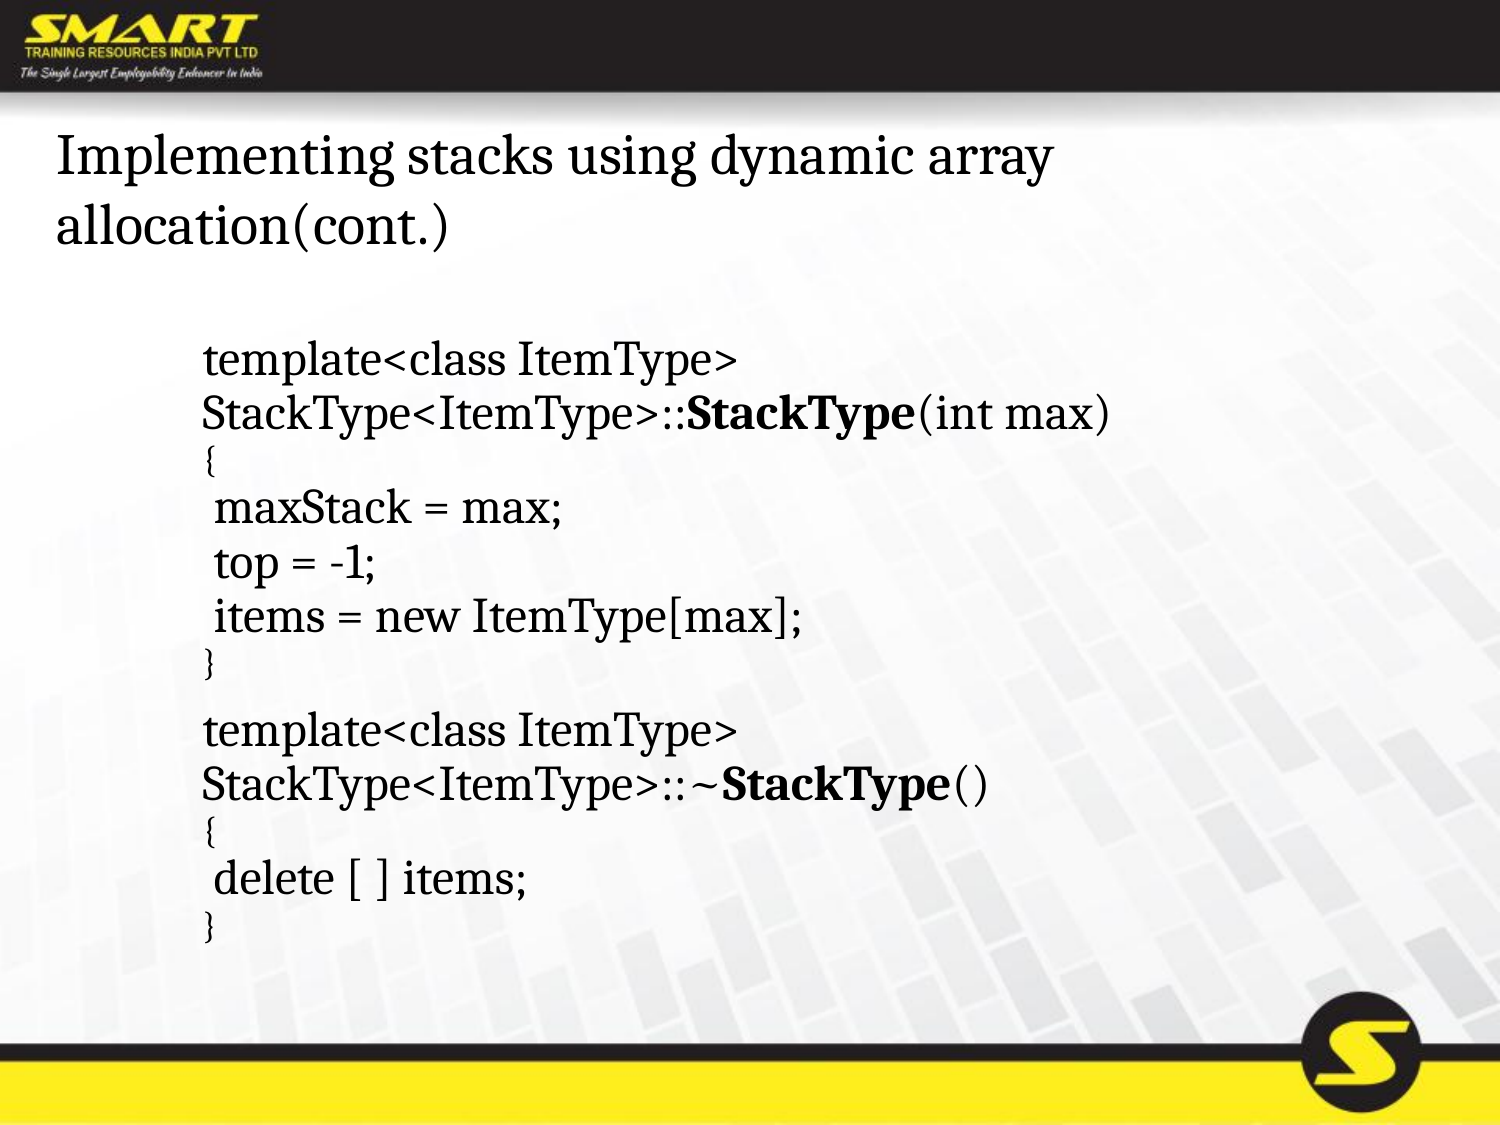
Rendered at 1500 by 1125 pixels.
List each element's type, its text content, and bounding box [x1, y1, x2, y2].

title Implementing stacks using dynamic array allocation(cont.) [41, 109, 1188, 322]
list template<class ItemType> StackType<ItemType>::StackType(int max) { maxStack = max; top = -1; items = new ItemType[max]; } template<class ItemType> StackType<ItemType>::~StackType() { delete [ ] items; } [187, 324, 1263, 1063]
picture [0, 0, 1500, 1125]
